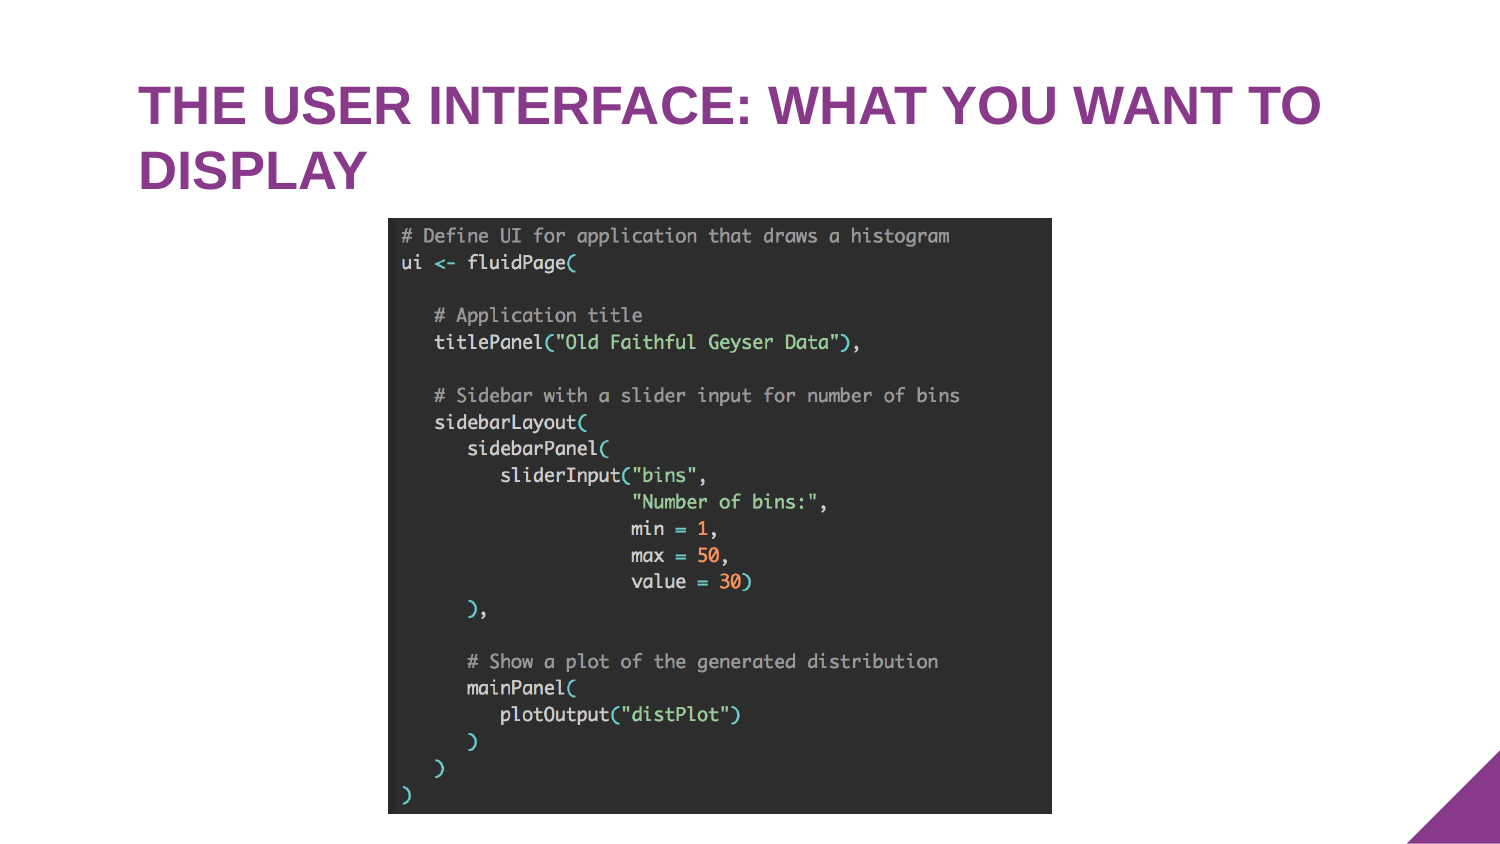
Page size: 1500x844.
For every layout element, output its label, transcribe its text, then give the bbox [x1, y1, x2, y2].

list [388, 218, 1052, 814]
title THE USER INTERFACE: WHAT YOU WANT TO DISPLAY [123, 55, 1417, 240]
